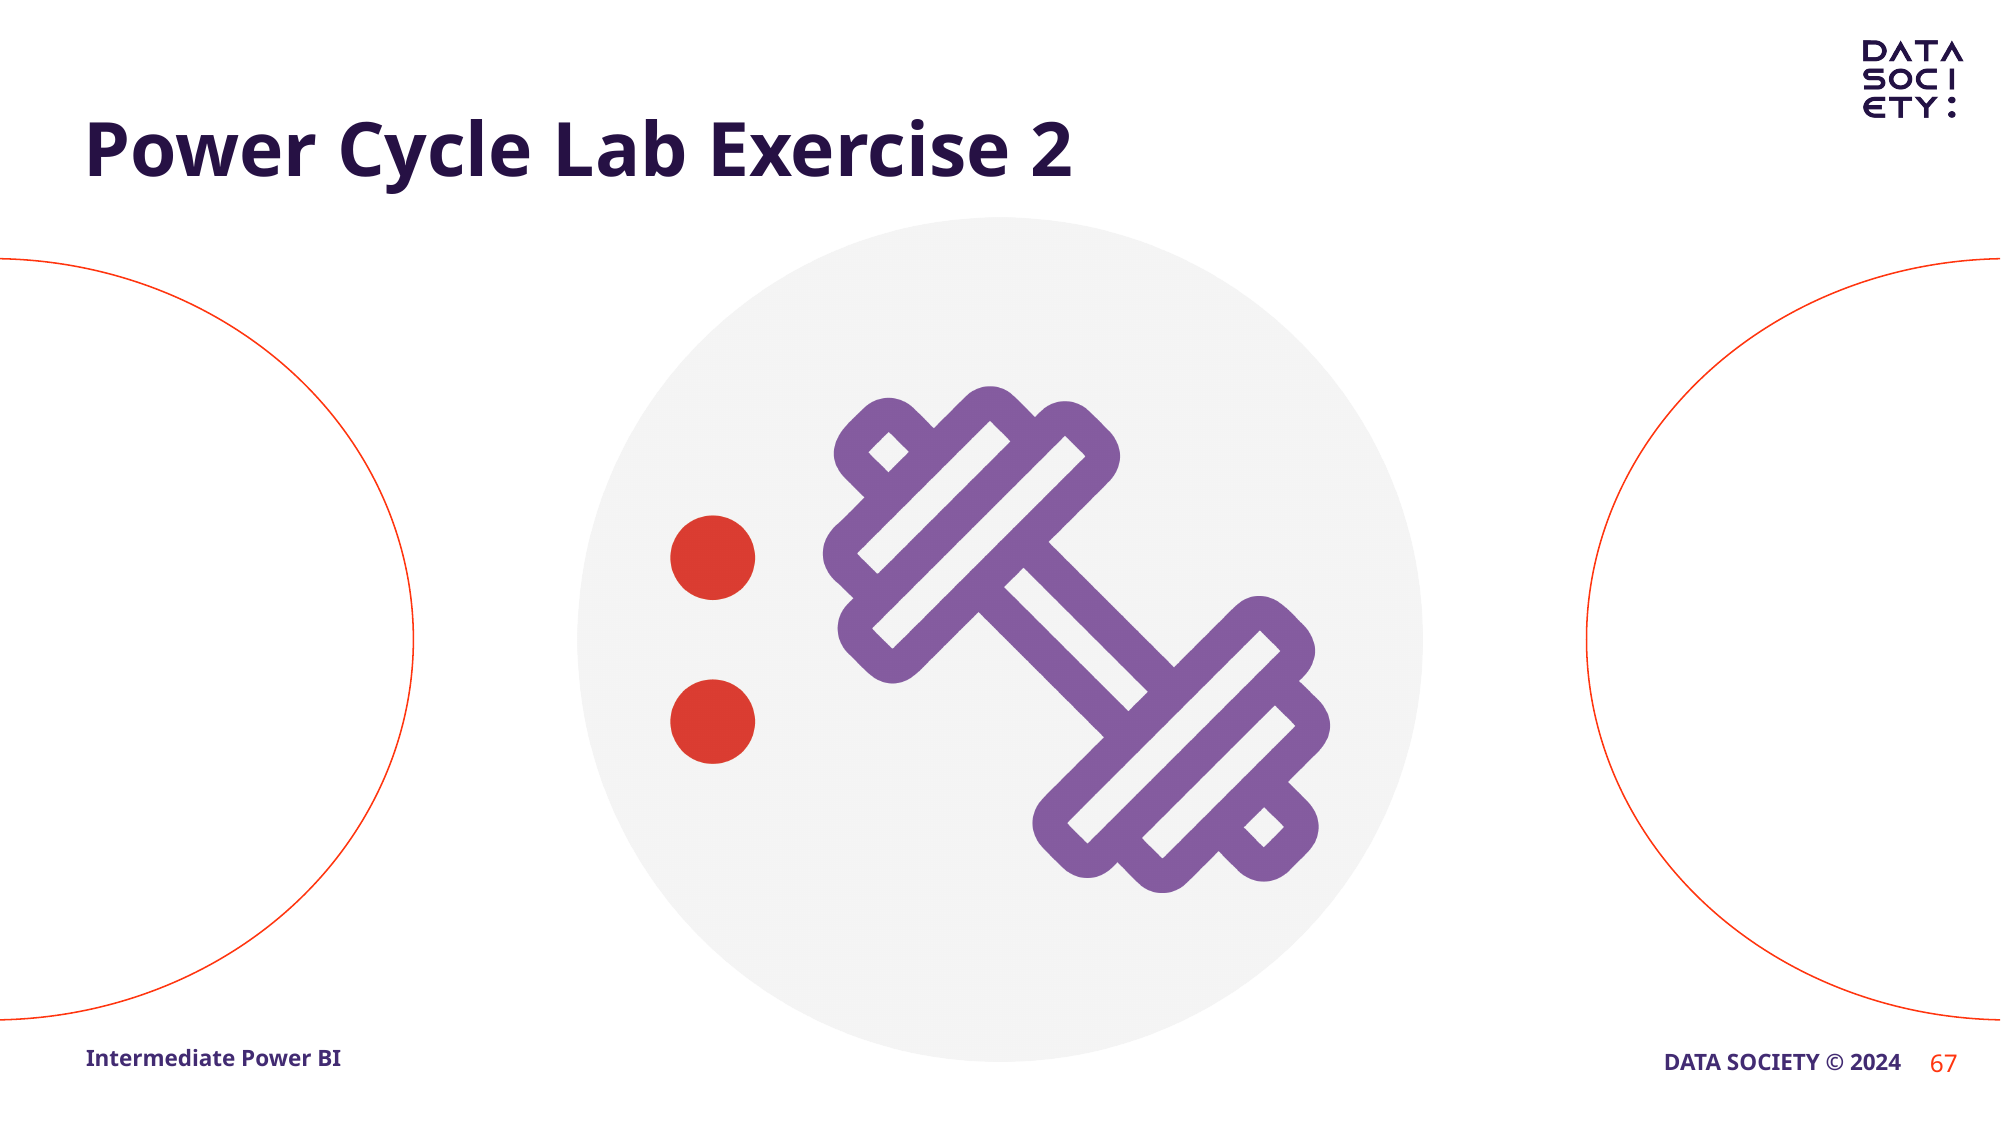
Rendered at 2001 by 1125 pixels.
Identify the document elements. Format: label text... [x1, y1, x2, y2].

picture [577, 217, 1423, 1062]
title Power Cycle Lab Exercise 2 [68, 86, 1932, 212]
slide_number ‹#› [1853, 1033, 1974, 1097]
picture [1863, 40, 1964, 118]
